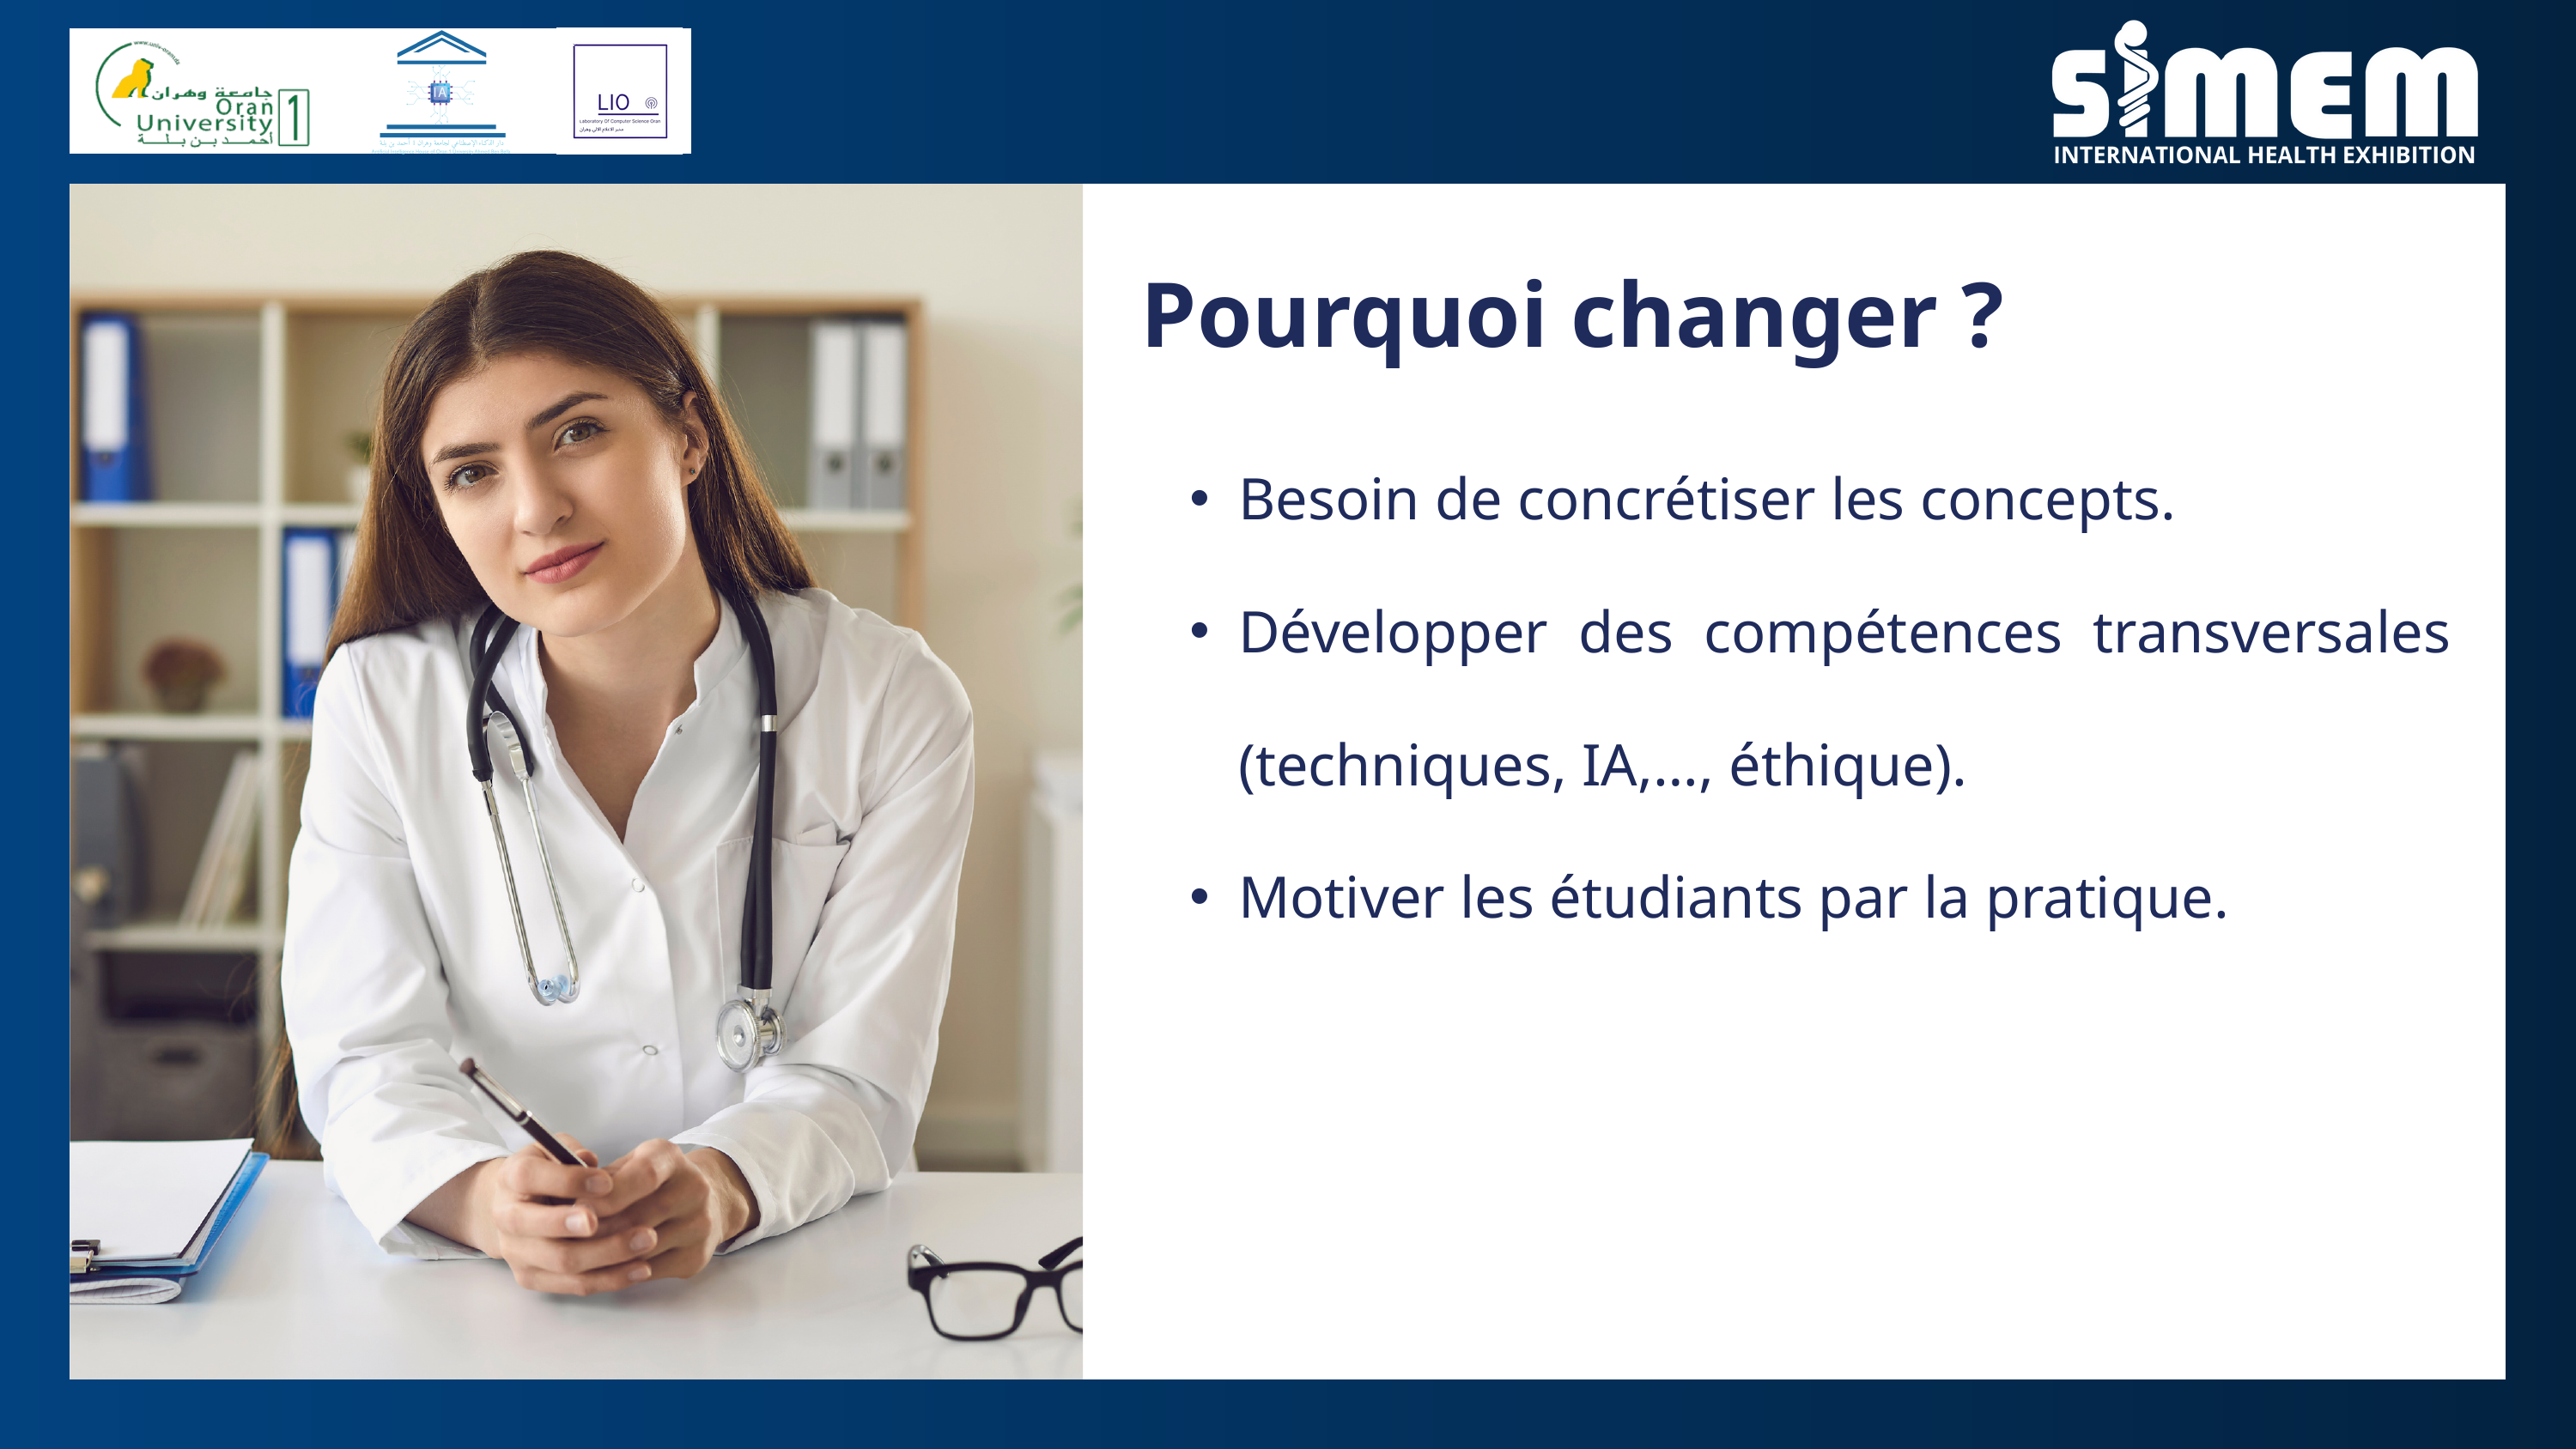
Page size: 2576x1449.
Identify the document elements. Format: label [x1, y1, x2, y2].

text_box [70, 184, 1084, 1380]
text_box [70, 27, 692, 155]
text_box [1084, 184, 2506, 1380]
text_box [1999, 15, 2506, 180]
